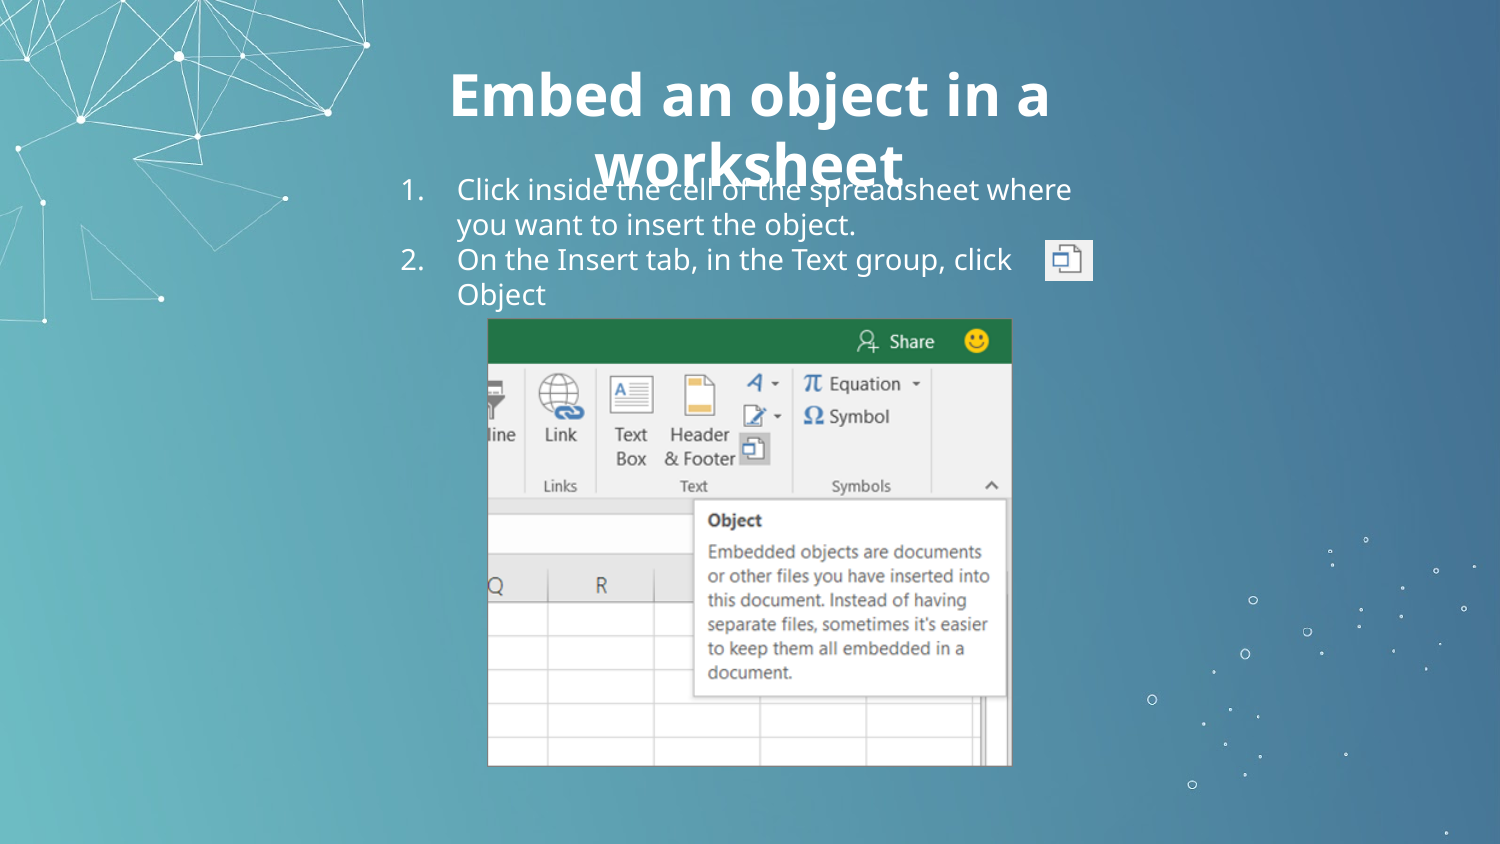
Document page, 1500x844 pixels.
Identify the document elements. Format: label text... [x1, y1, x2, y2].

title Embed an object in a worksheet [322, 42, 1178, 157]
text_box Click inside the cell of the spreadsheet where you want to insert the object. On the Insert tab, in the Text group, click Object [385, 156, 1115, 231]
picture [0, 0, 1500, 844]
